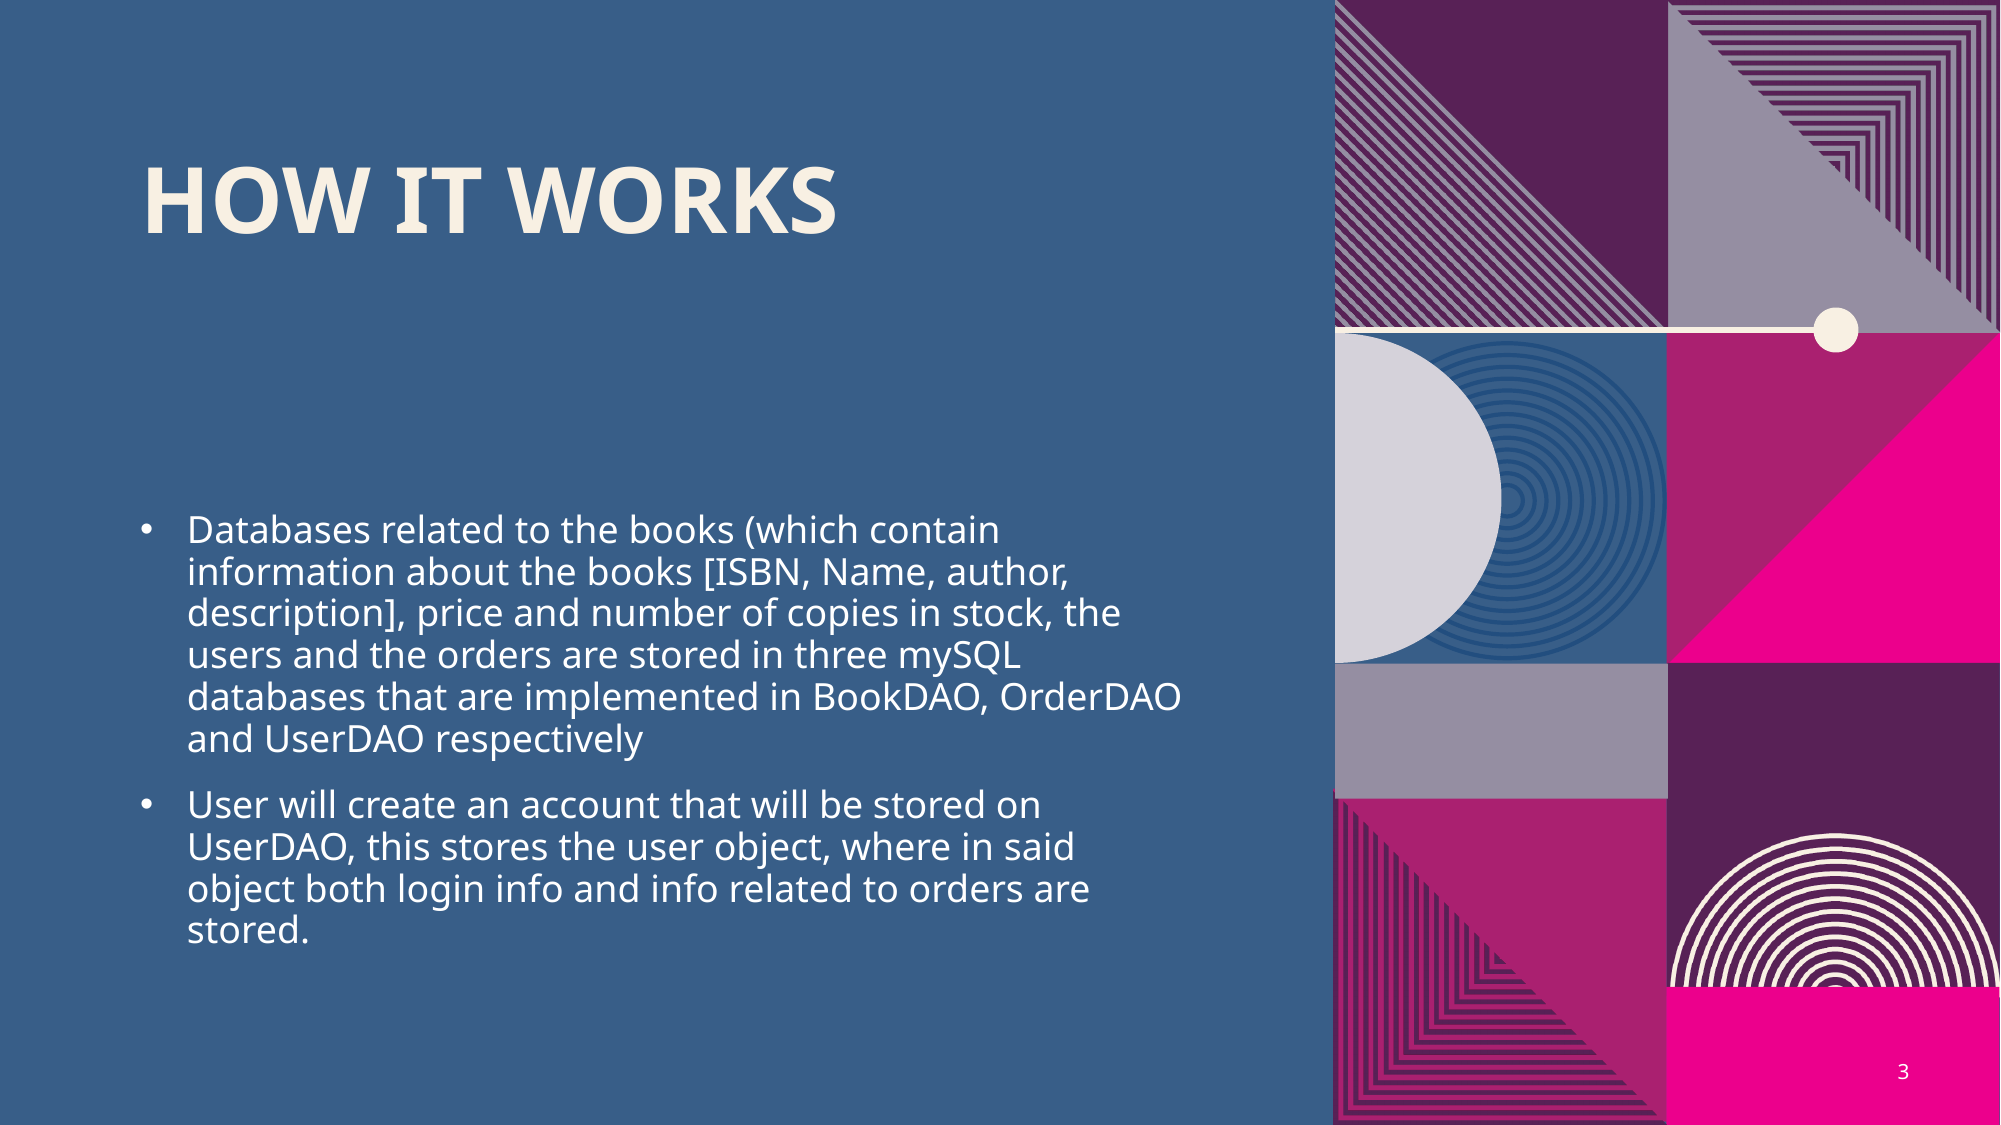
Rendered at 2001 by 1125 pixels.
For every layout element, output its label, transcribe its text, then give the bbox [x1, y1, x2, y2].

slide_number 3 [1849, 1042, 1925, 1103]
list Databases related to the books (which contain information about the books [ISBN, Name, author, description], price and number of copies in stock, the users and the orders are stored in three mySQL databases that are implemented in BookDAO, OrderDAO and UserDAO respectively User will create an account that will be stored on UserDAO, this stores the user object, where in said object both login info and info related to orders are stored. [125, 501, 1208, 1043]
picture [1669, 833, 2001, 998]
picture [1335, 0, 2001, 333]
title How IT Works [125, 146, 1206, 474]
picture [1333, 791, 1667, 1125]
